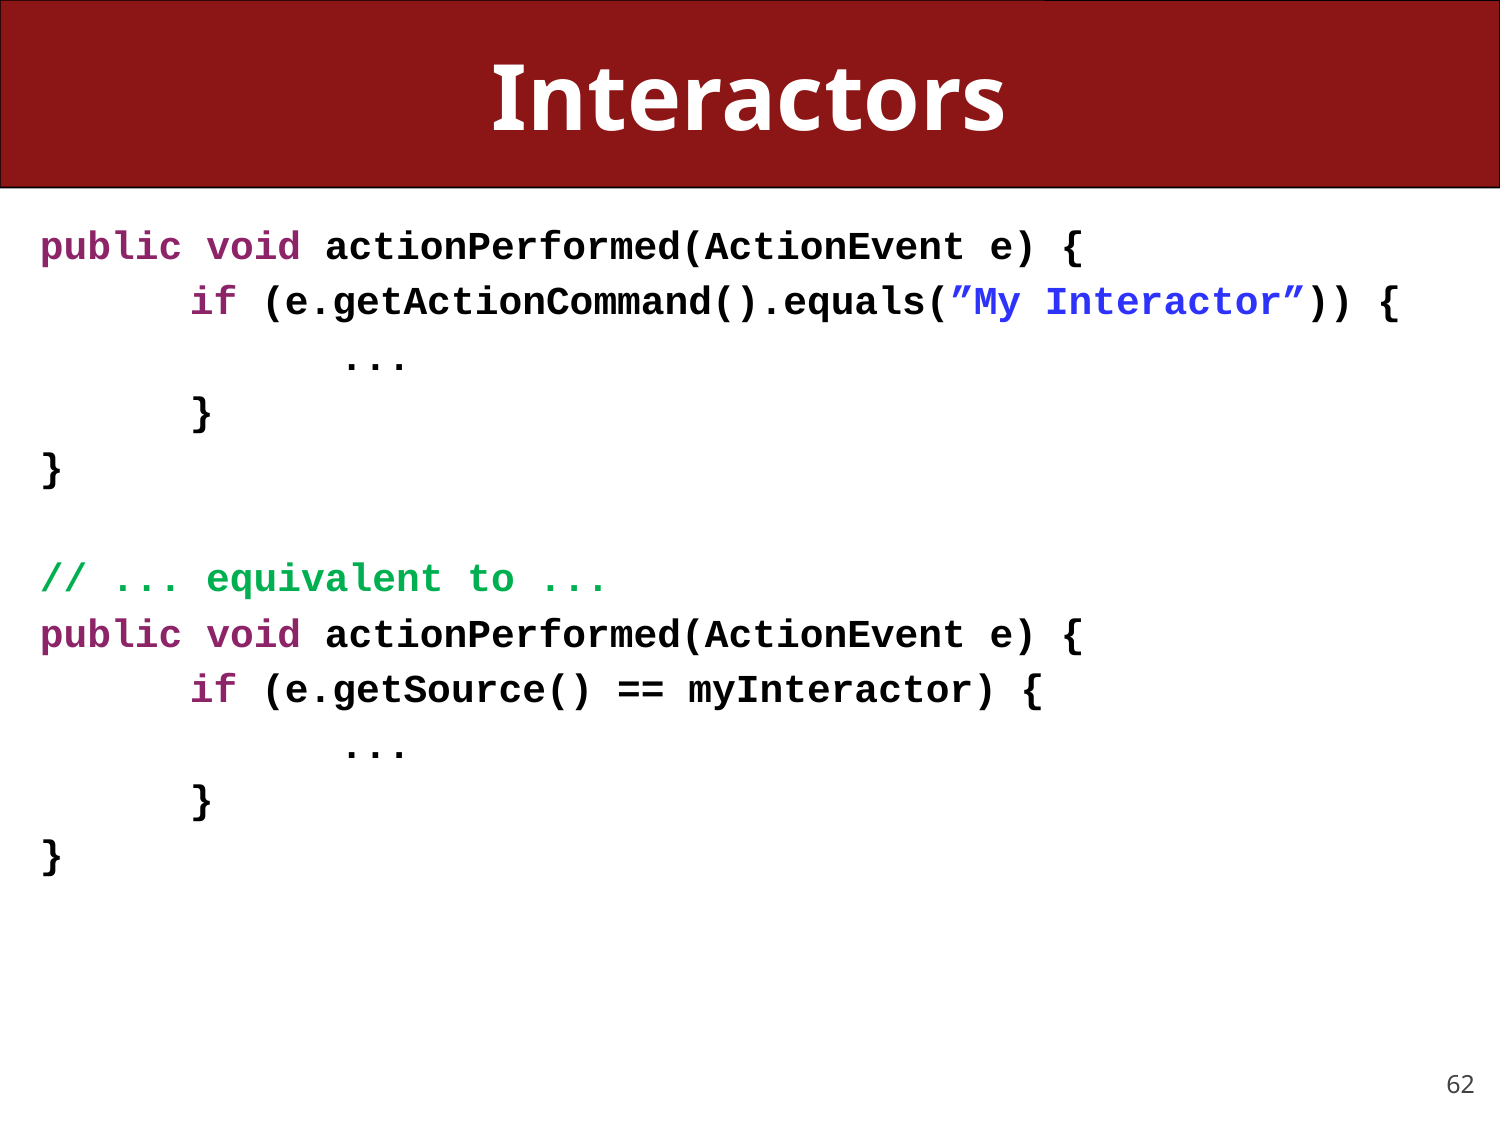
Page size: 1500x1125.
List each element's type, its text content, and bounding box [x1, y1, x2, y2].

list public void actionPerformed(ActionEvent e) { if (e.getActionCommand().equals(”My Interactor”)) { ... } } // ... equivalent to ... public void actionPerformed(ActionEvent e) { if (e.getSource() == myInteractor) { ... } } [24, 212, 1475, 1063]
title Interactors [75, 0, 1425, 188]
